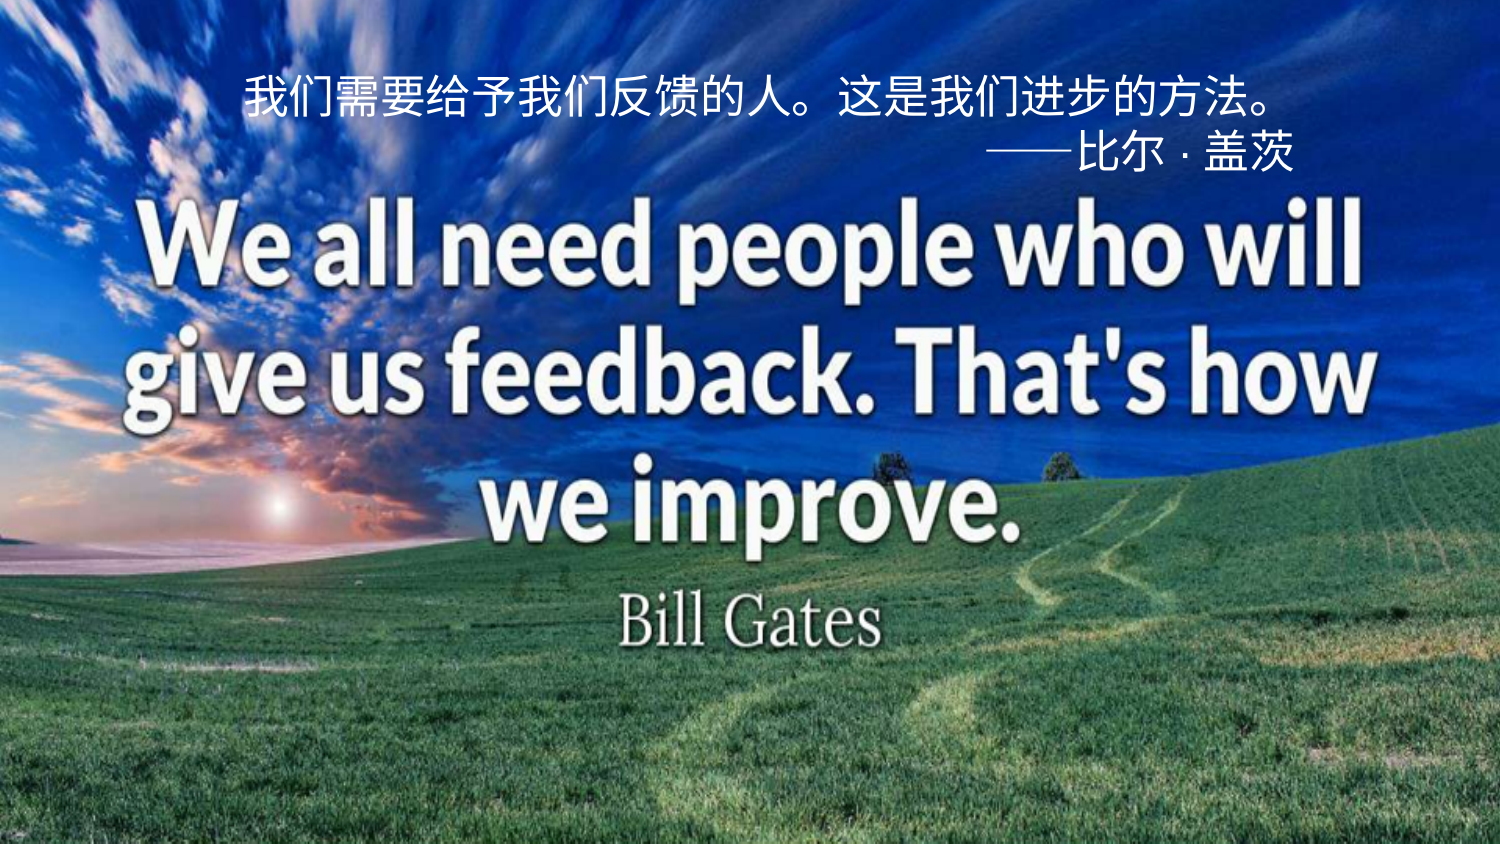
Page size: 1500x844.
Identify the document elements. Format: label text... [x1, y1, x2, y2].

picture [0, 0, 1500, 844]
slide_number 11 [1141, 776, 1480, 822]
title 我们需要给予我们反馈的人。这是我们进步的方法。 ——比尔·盖茨 [158, 52, 1311, 194]
